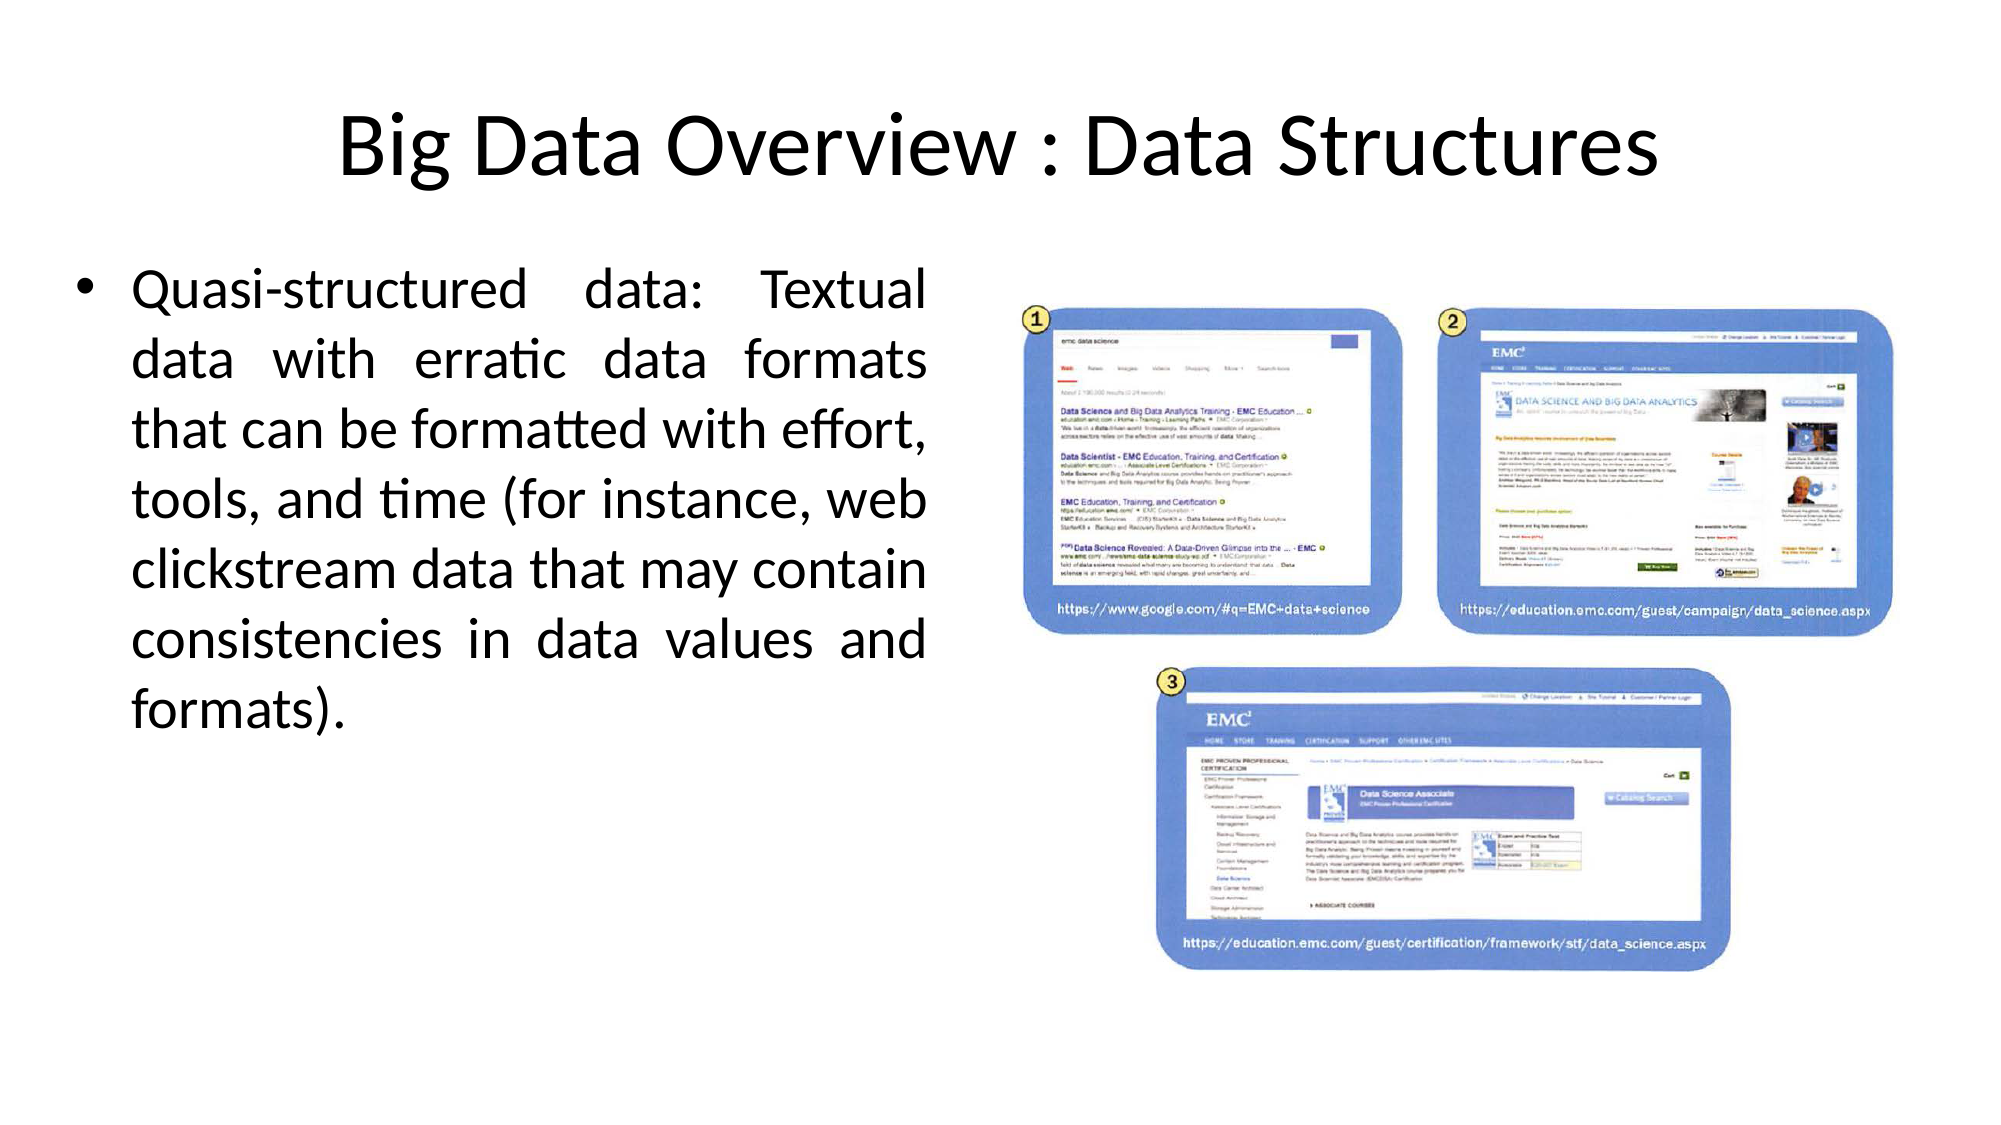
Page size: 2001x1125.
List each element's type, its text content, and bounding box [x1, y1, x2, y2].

title Big Data Overview : Data Structures [99, 45, 1900, 233]
list Quasi-structured data: Textual data with erratic data formats that can be formatted with effort, tools, and time (for instance, web clickstream data that may contain consistencies in data values and formats). [60, 242, 944, 985]
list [1016, 295, 1901, 973]
